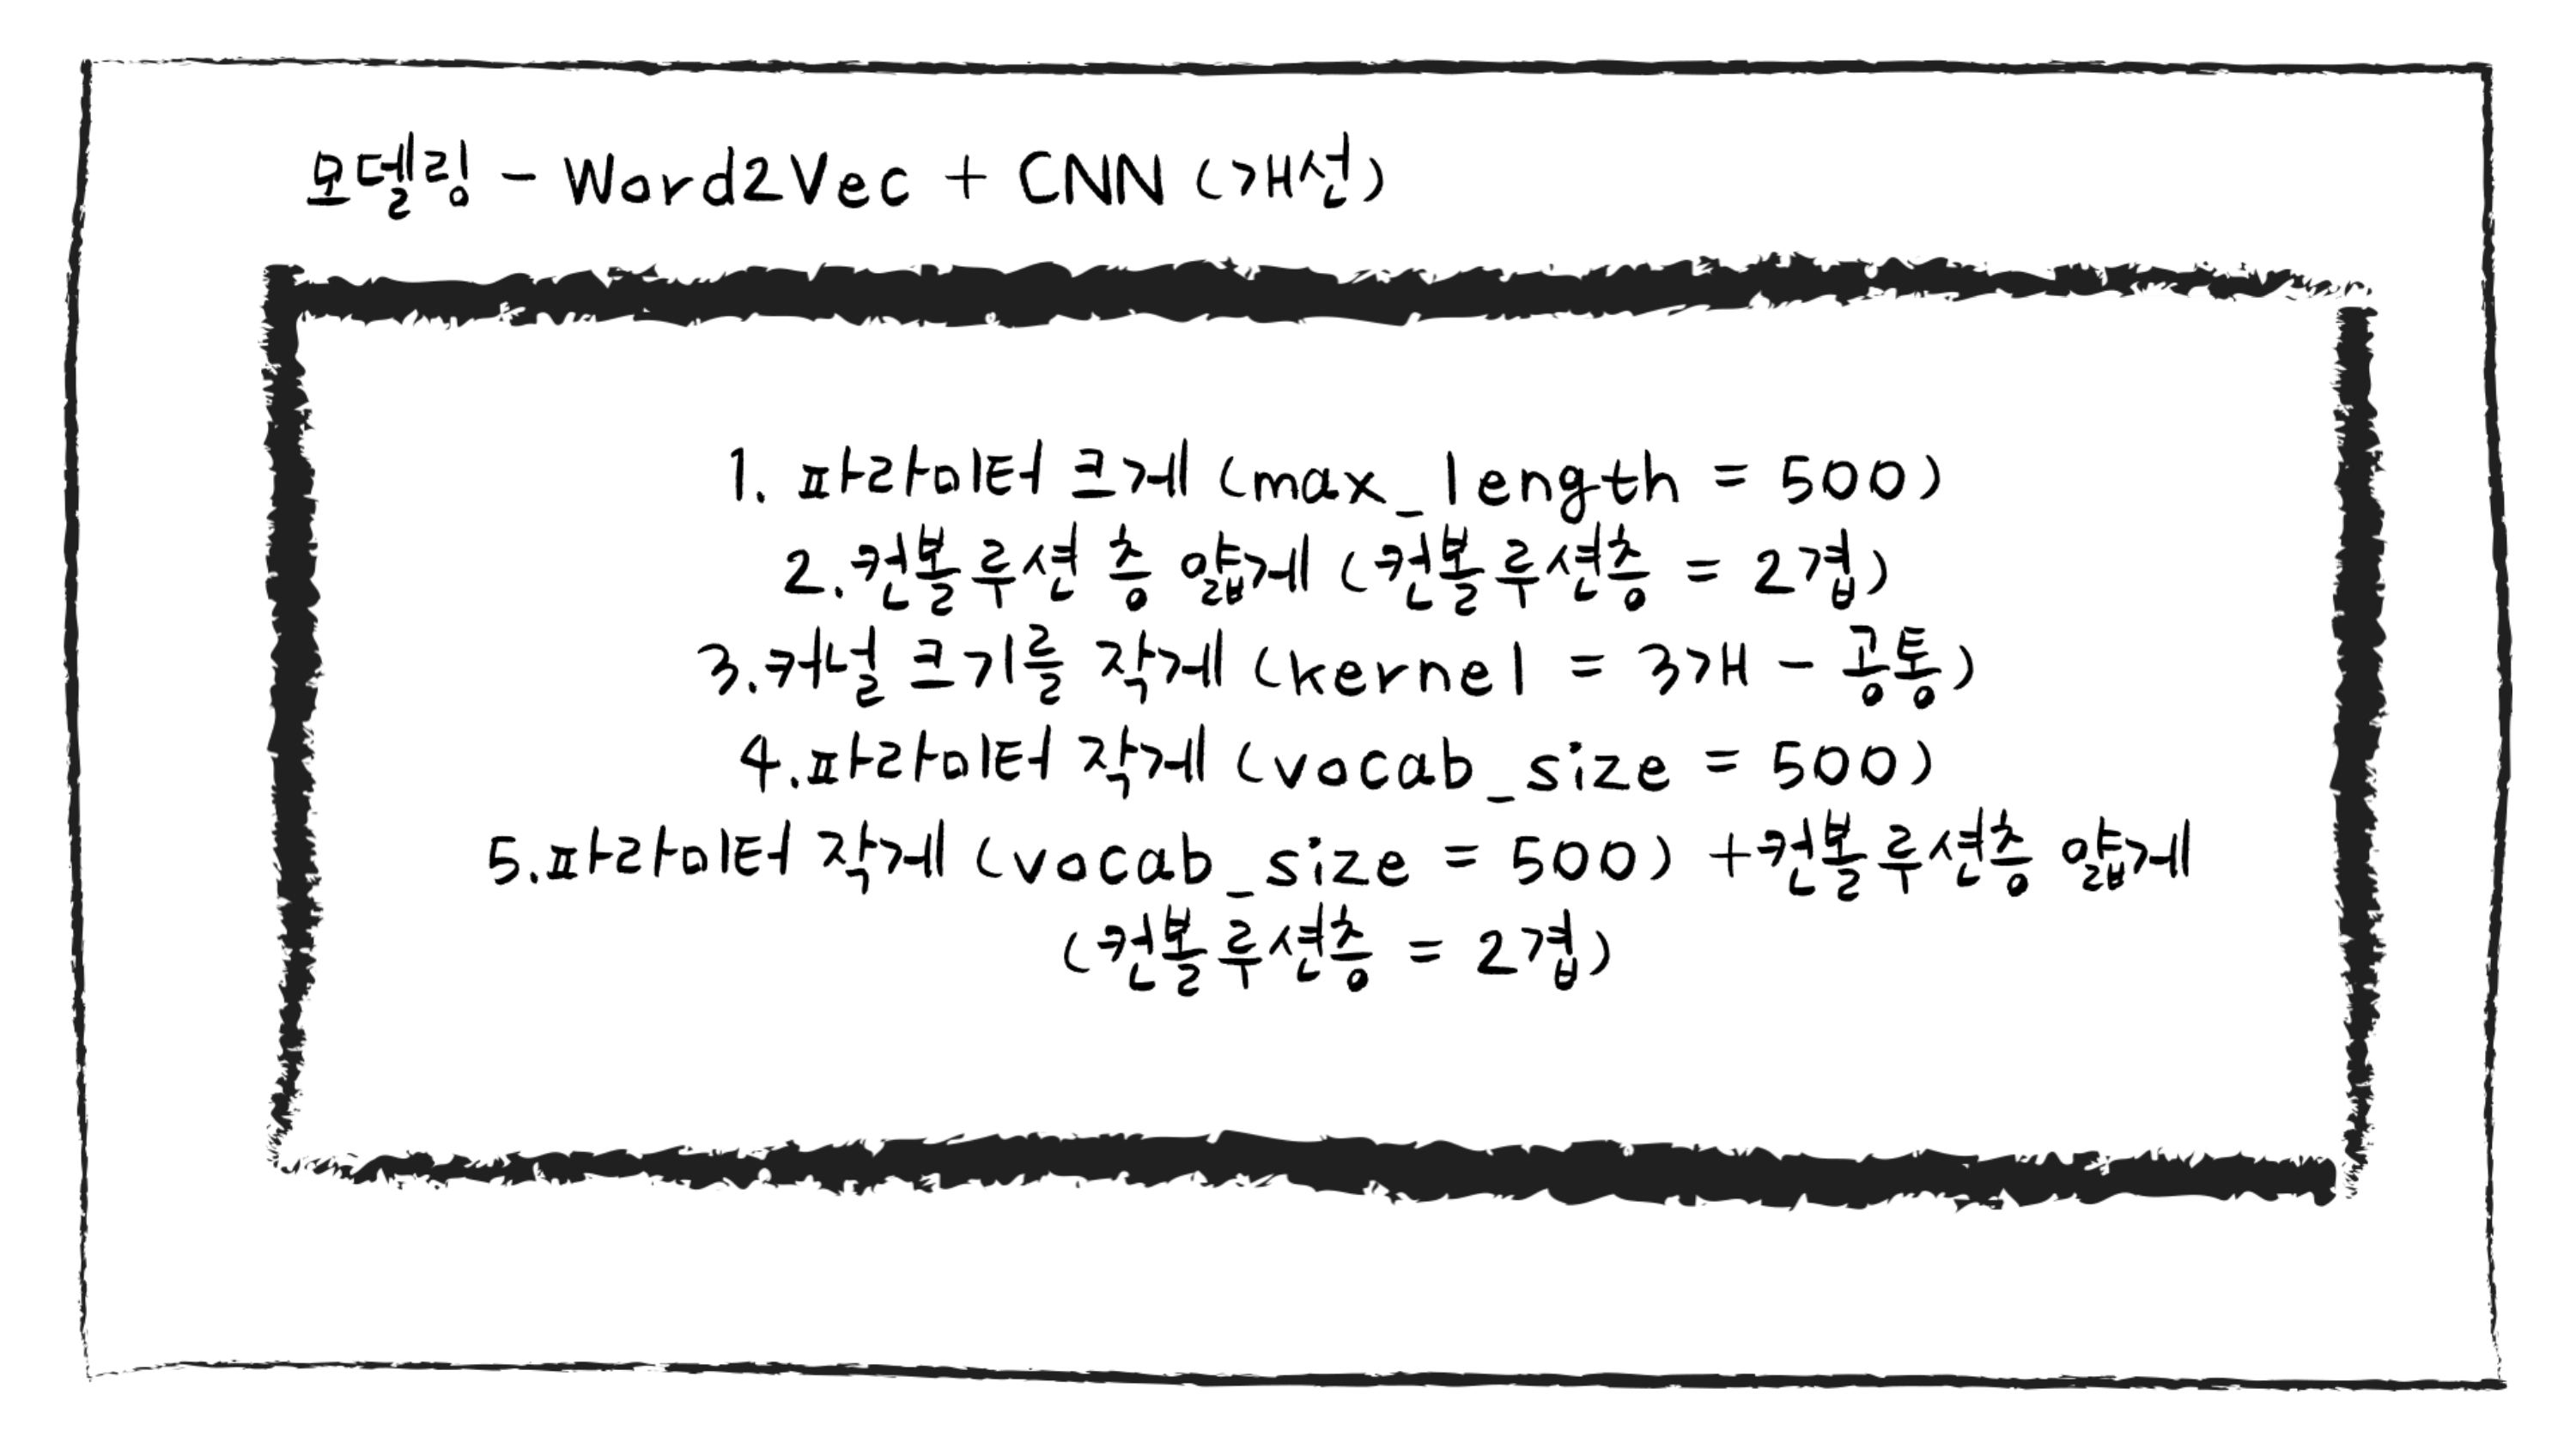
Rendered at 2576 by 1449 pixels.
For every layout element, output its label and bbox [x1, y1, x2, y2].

text_box [63, 56, 2513, 1392]
picture [245, 107, 1440, 258]
text_box [258, 250, 2390, 1214]
picture [440, 404, 2257, 1038]
